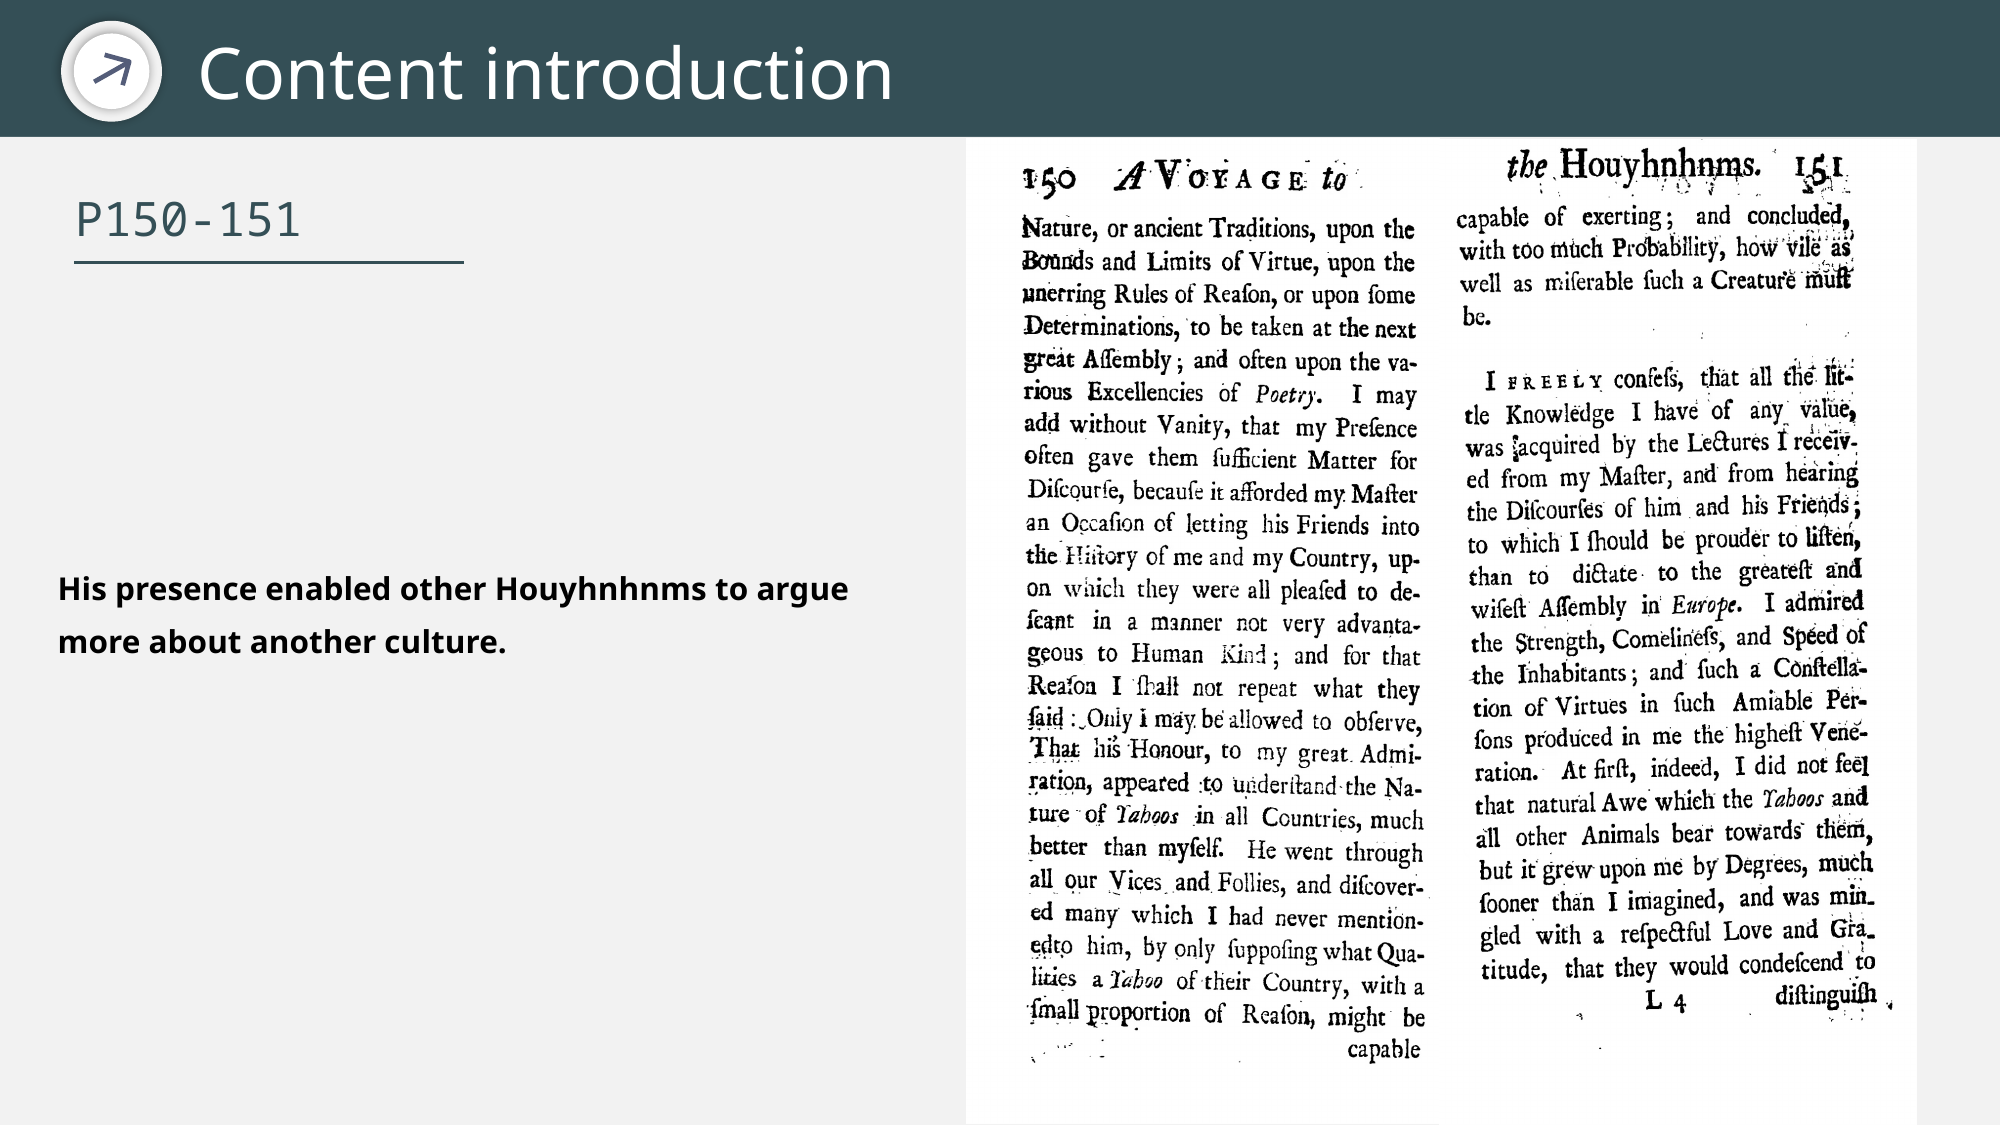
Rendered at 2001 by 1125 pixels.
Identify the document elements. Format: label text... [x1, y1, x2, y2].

picture [966, 138, 1917, 1125]
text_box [61, 20, 162, 122]
text_box His presence enabled other Houyhnhnms to argue more about another culture. [42, 546, 934, 667]
text_box Content introduction [182, 20, 991, 122]
text_box P150-151 [60, 182, 376, 254]
